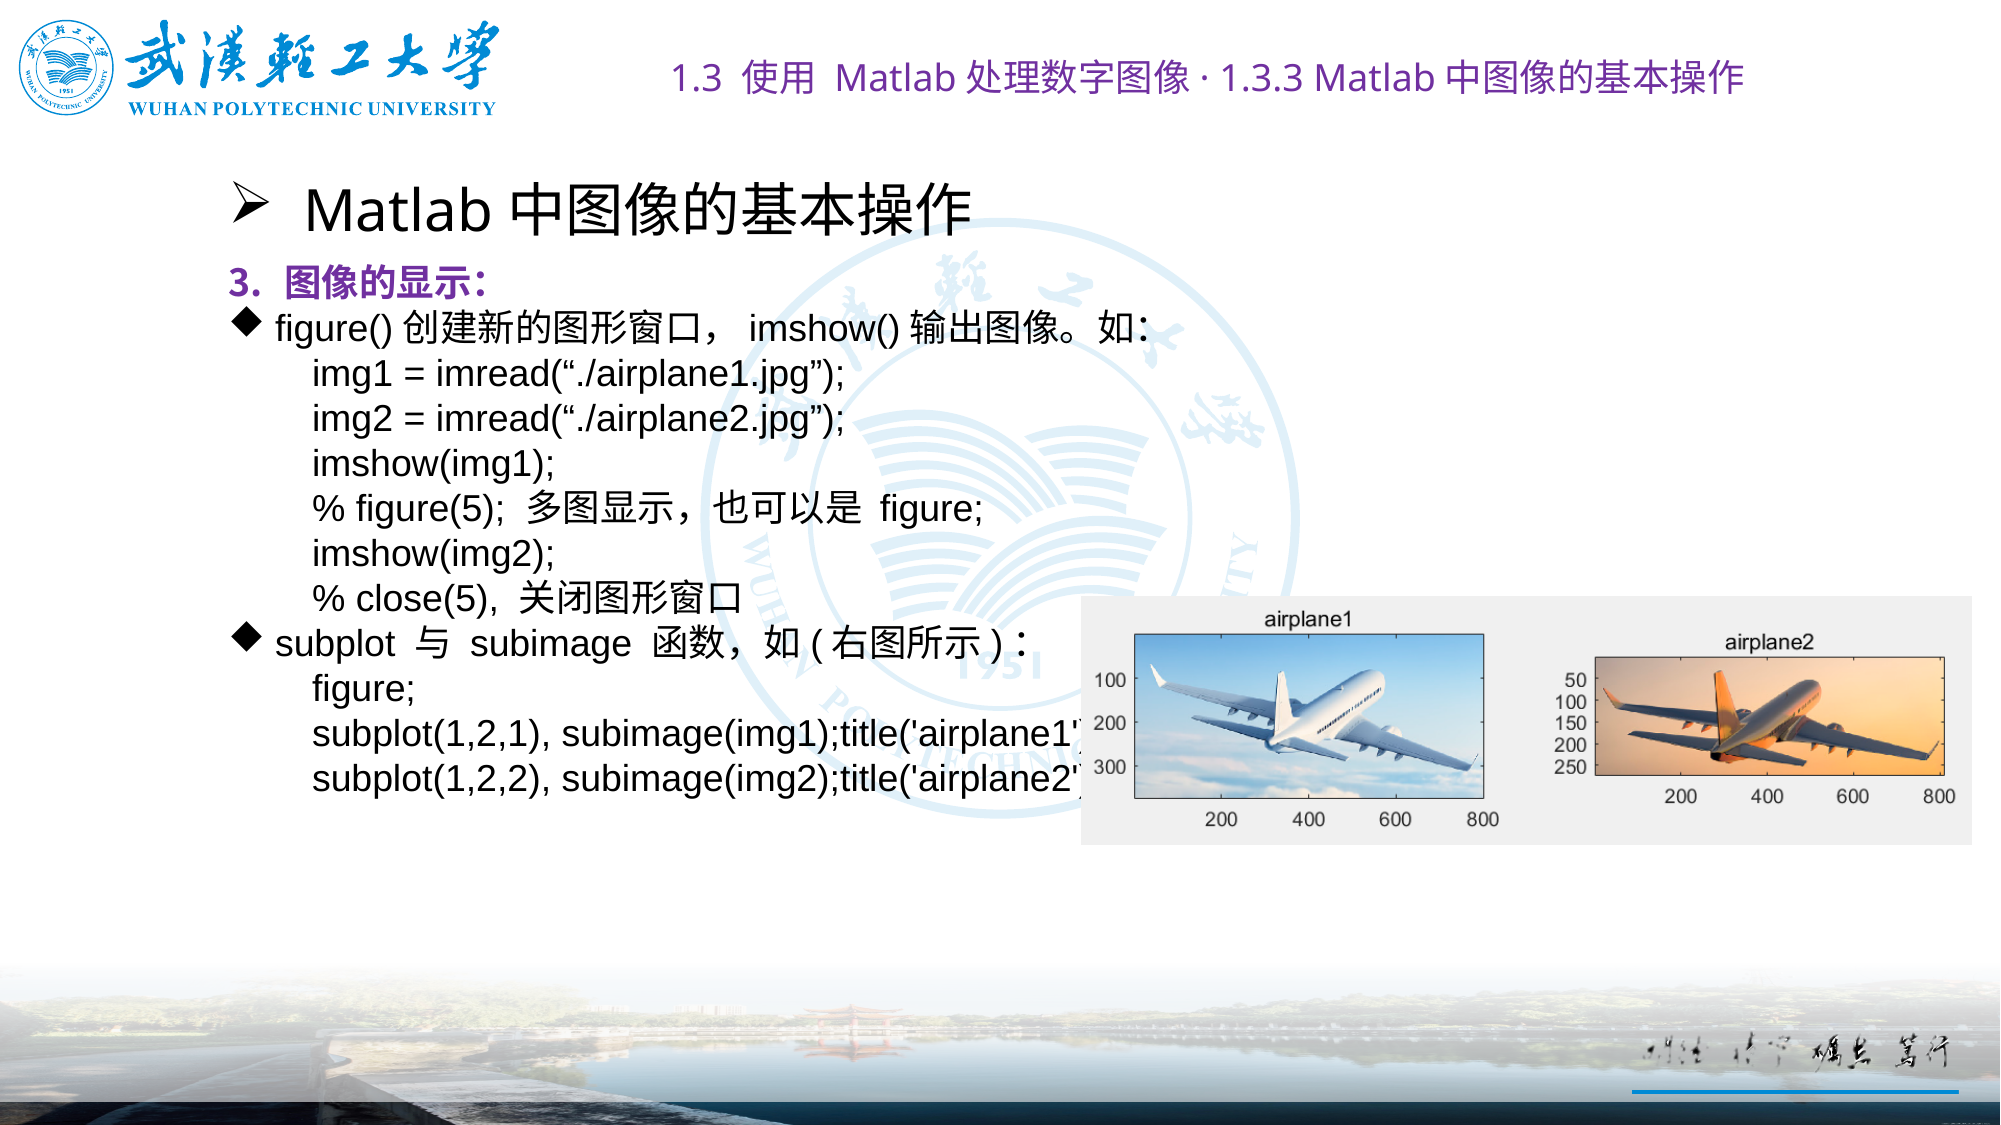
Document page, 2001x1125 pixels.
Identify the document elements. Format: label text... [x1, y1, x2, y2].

picture [1081, 596, 1972, 845]
title Matlab中图像的基本操作 [213, 168, 1714, 251]
picture [1632, 1090, 1961, 1094]
picture [0, 1102, 2000, 1125]
text_box 1.3 使用 Matlab处理数字图像· 1.3.3 Matlab中图像的基本操作 [644, 46, 1770, 107]
subtitle 图像的显示： figure()创建新的图形窗口，imshow()输出图像。如： img1 = imread(“./airplane1.jpg”); img2 = imread(“./airplane2.jpg”); imshow(img1); % figure(5); 多图显示，也可以是 figure; imshow(img2); % close(5), 关闭图形窗口 subplot 与 subimage 函数，如(右图所示)： figure; subplot(1,2,1), subimage(img1);title('airplane1'); subplot(1,2,2), subimage(img2);title('airplane2'); [213, 251, 1714, 1019]
